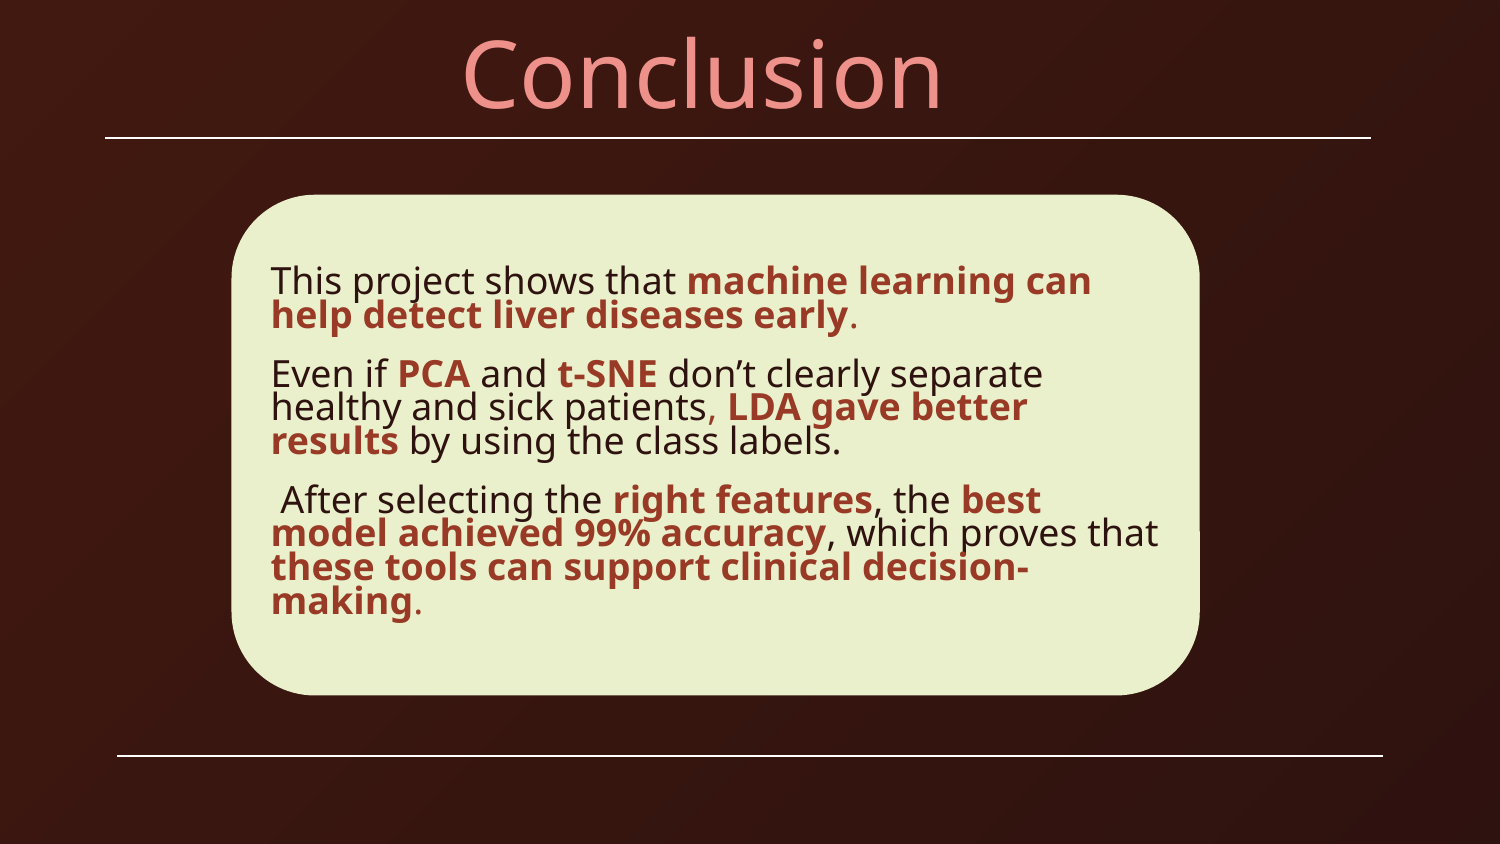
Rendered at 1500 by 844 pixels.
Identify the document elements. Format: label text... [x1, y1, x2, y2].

title Conclusion [353, 0, 1078, 137]
text_box This project shows that machine learning can help detect liver diseases early. Even if PCA and t-SNE don’t clearly separate healthy and sick patients, LDA gave better results by using the class labels. After selecting the right features, the best model achieved 99% accuracy, which proves that these tools can support clinical decision-making. [229, 192, 1202, 698]
